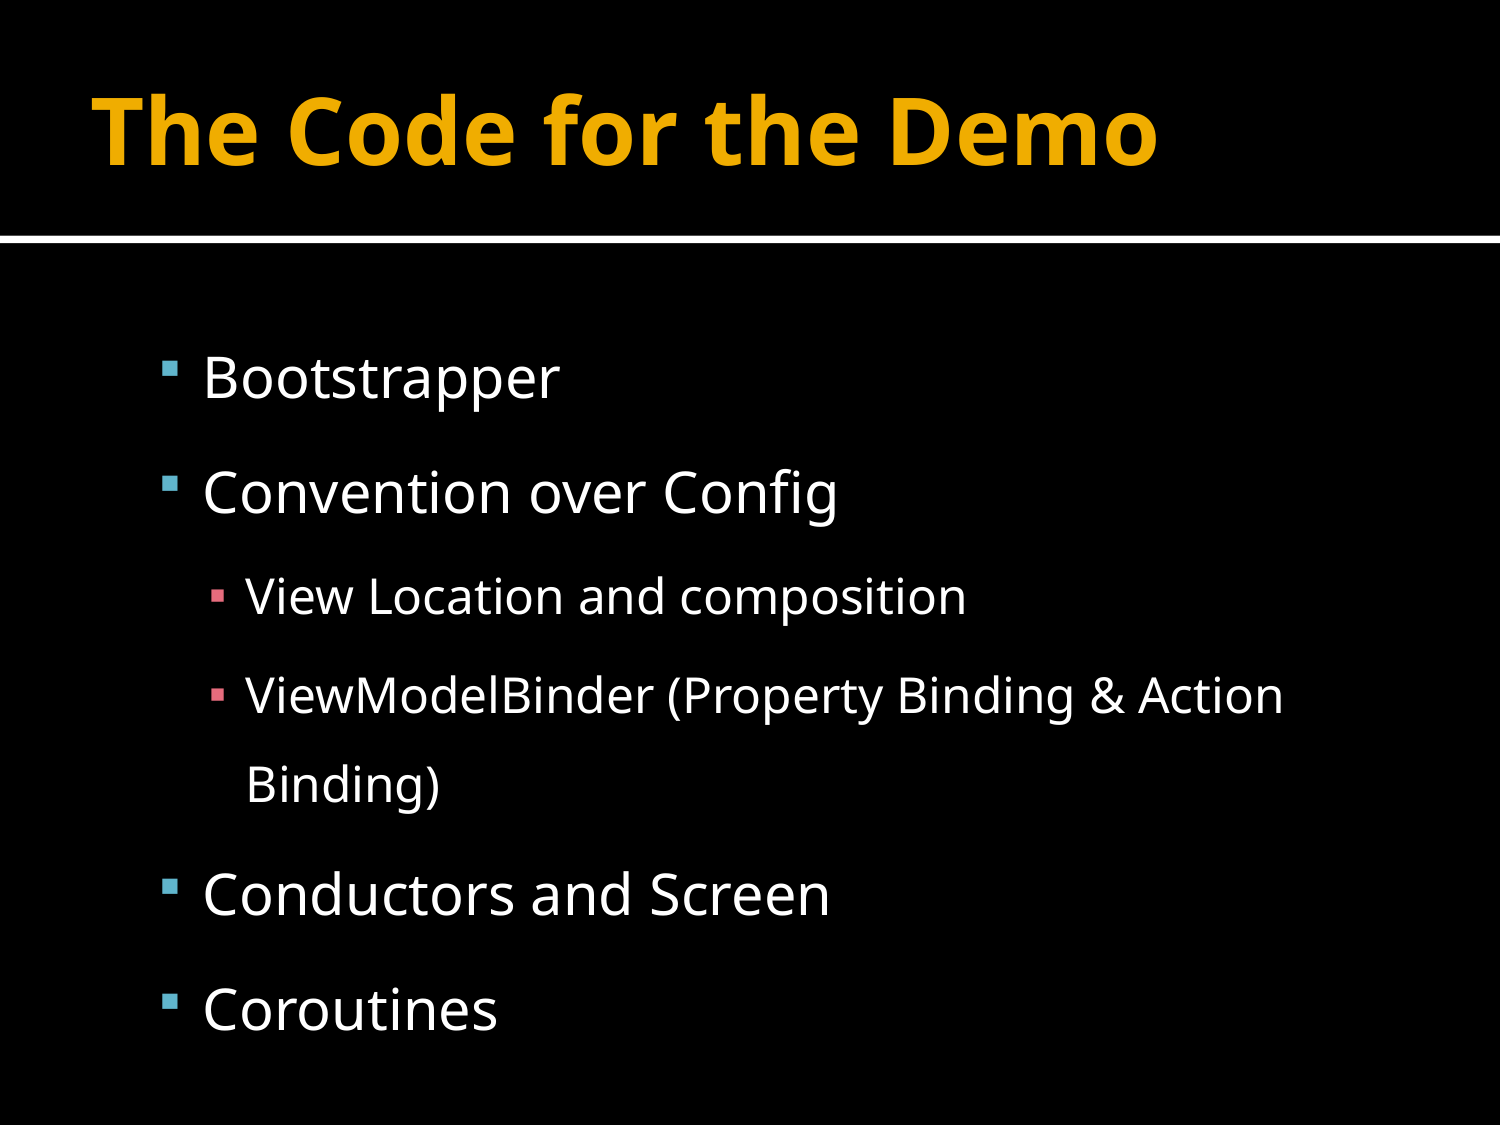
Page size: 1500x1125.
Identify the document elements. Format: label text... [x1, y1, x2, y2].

list Bootstrapper Convention over Config View Location and composition ViewModelBinder (Property Binding & Action Binding) Conductors and Screen Coroutines [75, 291, 1425, 1050]
title The Code for the Demo [75, 25, 1425, 231]
